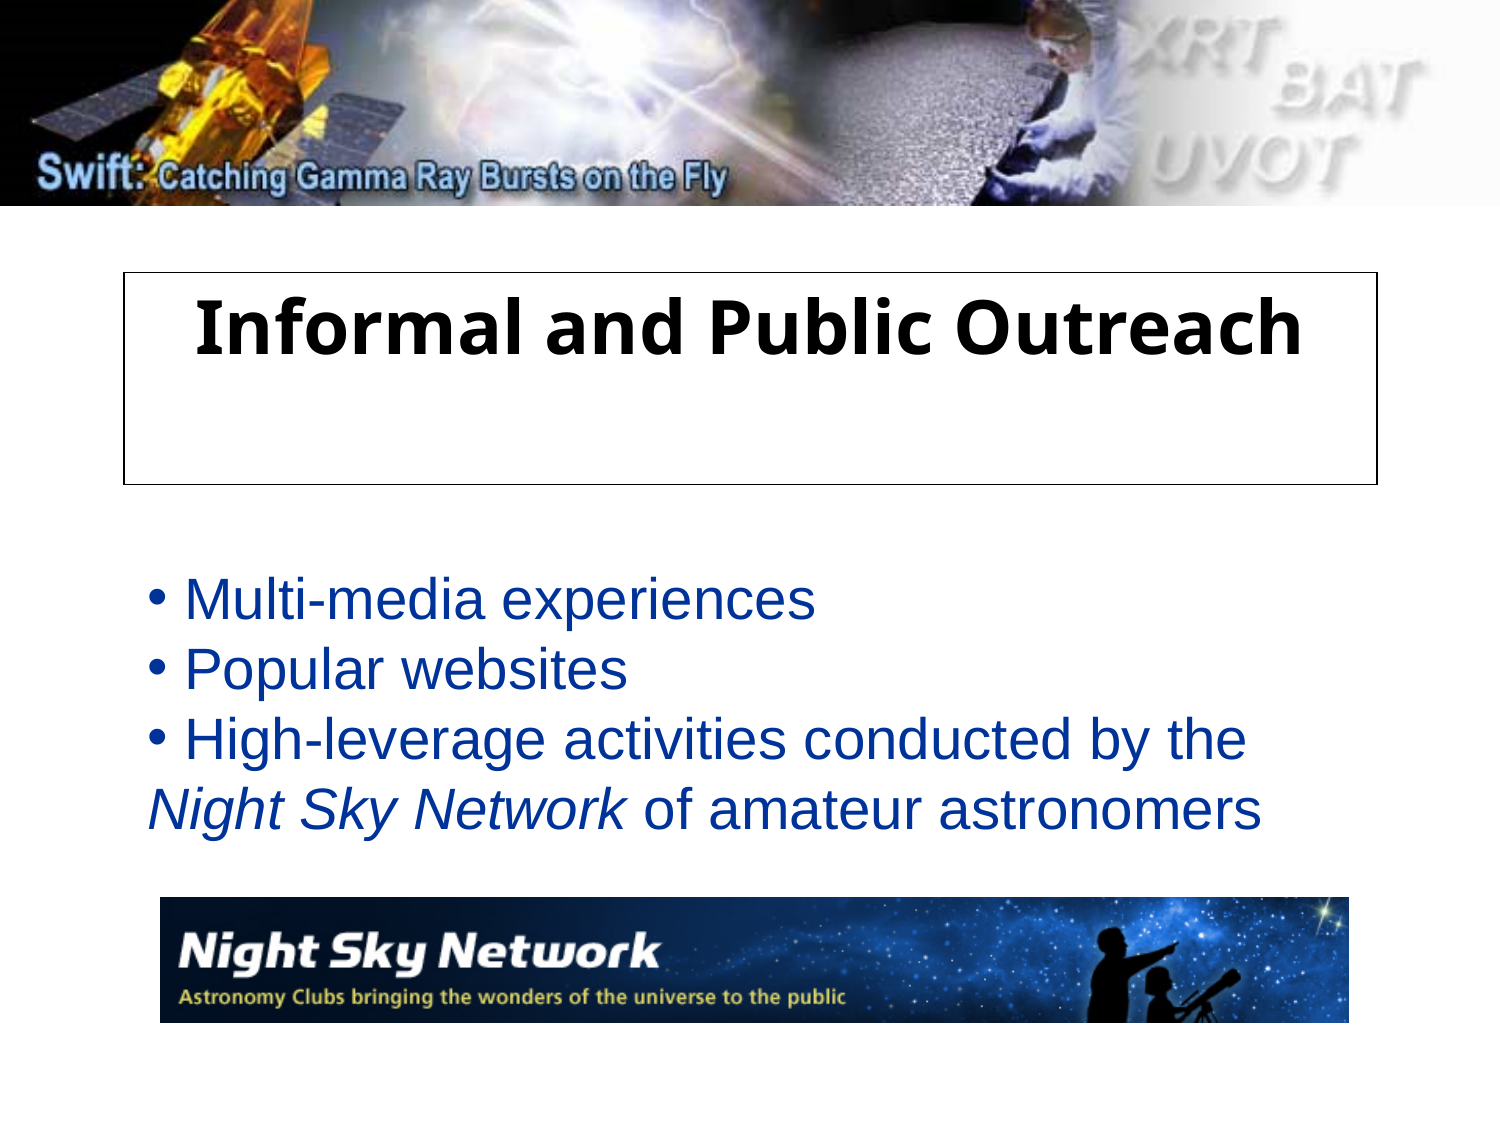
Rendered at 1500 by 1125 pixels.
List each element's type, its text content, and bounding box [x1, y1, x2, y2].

picture [0, 0, 1500, 206]
text_box Informal and Public Outreach [124, 272, 1377, 485]
picture [160, 897, 1349, 1023]
text_box Multi-media experiences Popular websites High-leverage activities conducted by the Night Sky Network of amateur astronomers [132, 553, 1331, 849]
